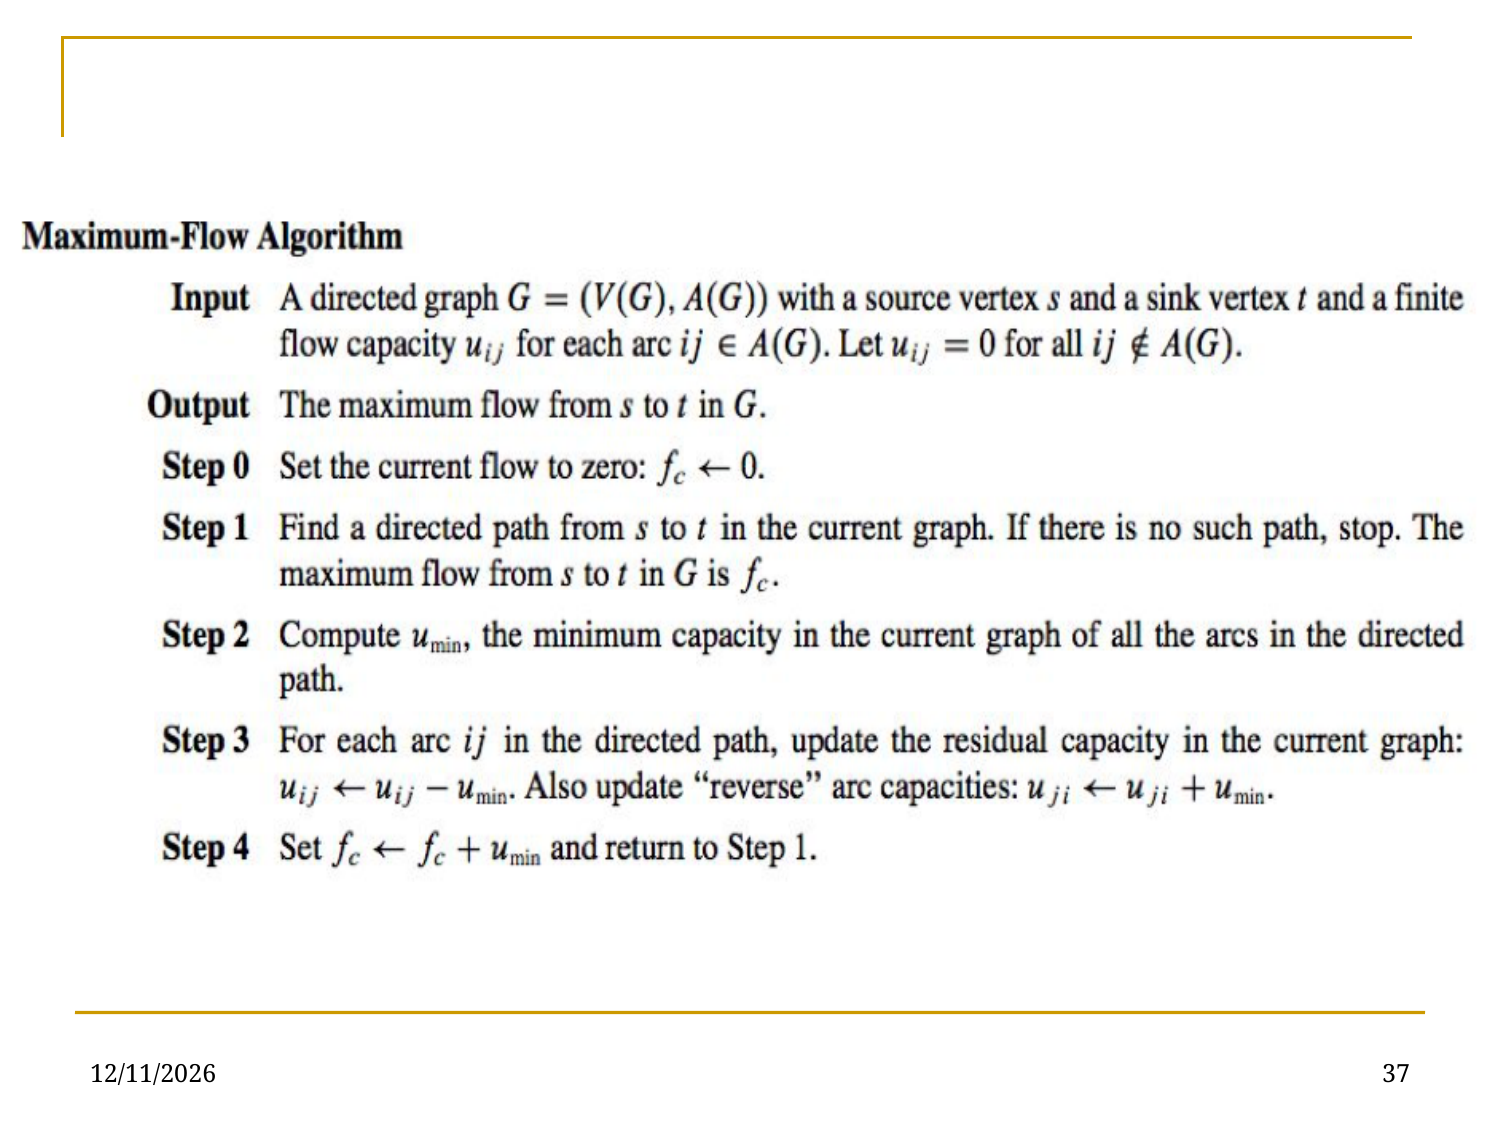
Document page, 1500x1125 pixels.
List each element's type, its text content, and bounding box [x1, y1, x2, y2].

slide_number 37 [1074, 1024, 1425, 1100]
picture [0, 195, 1500, 882]
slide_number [75, 1024, 425, 1100]
